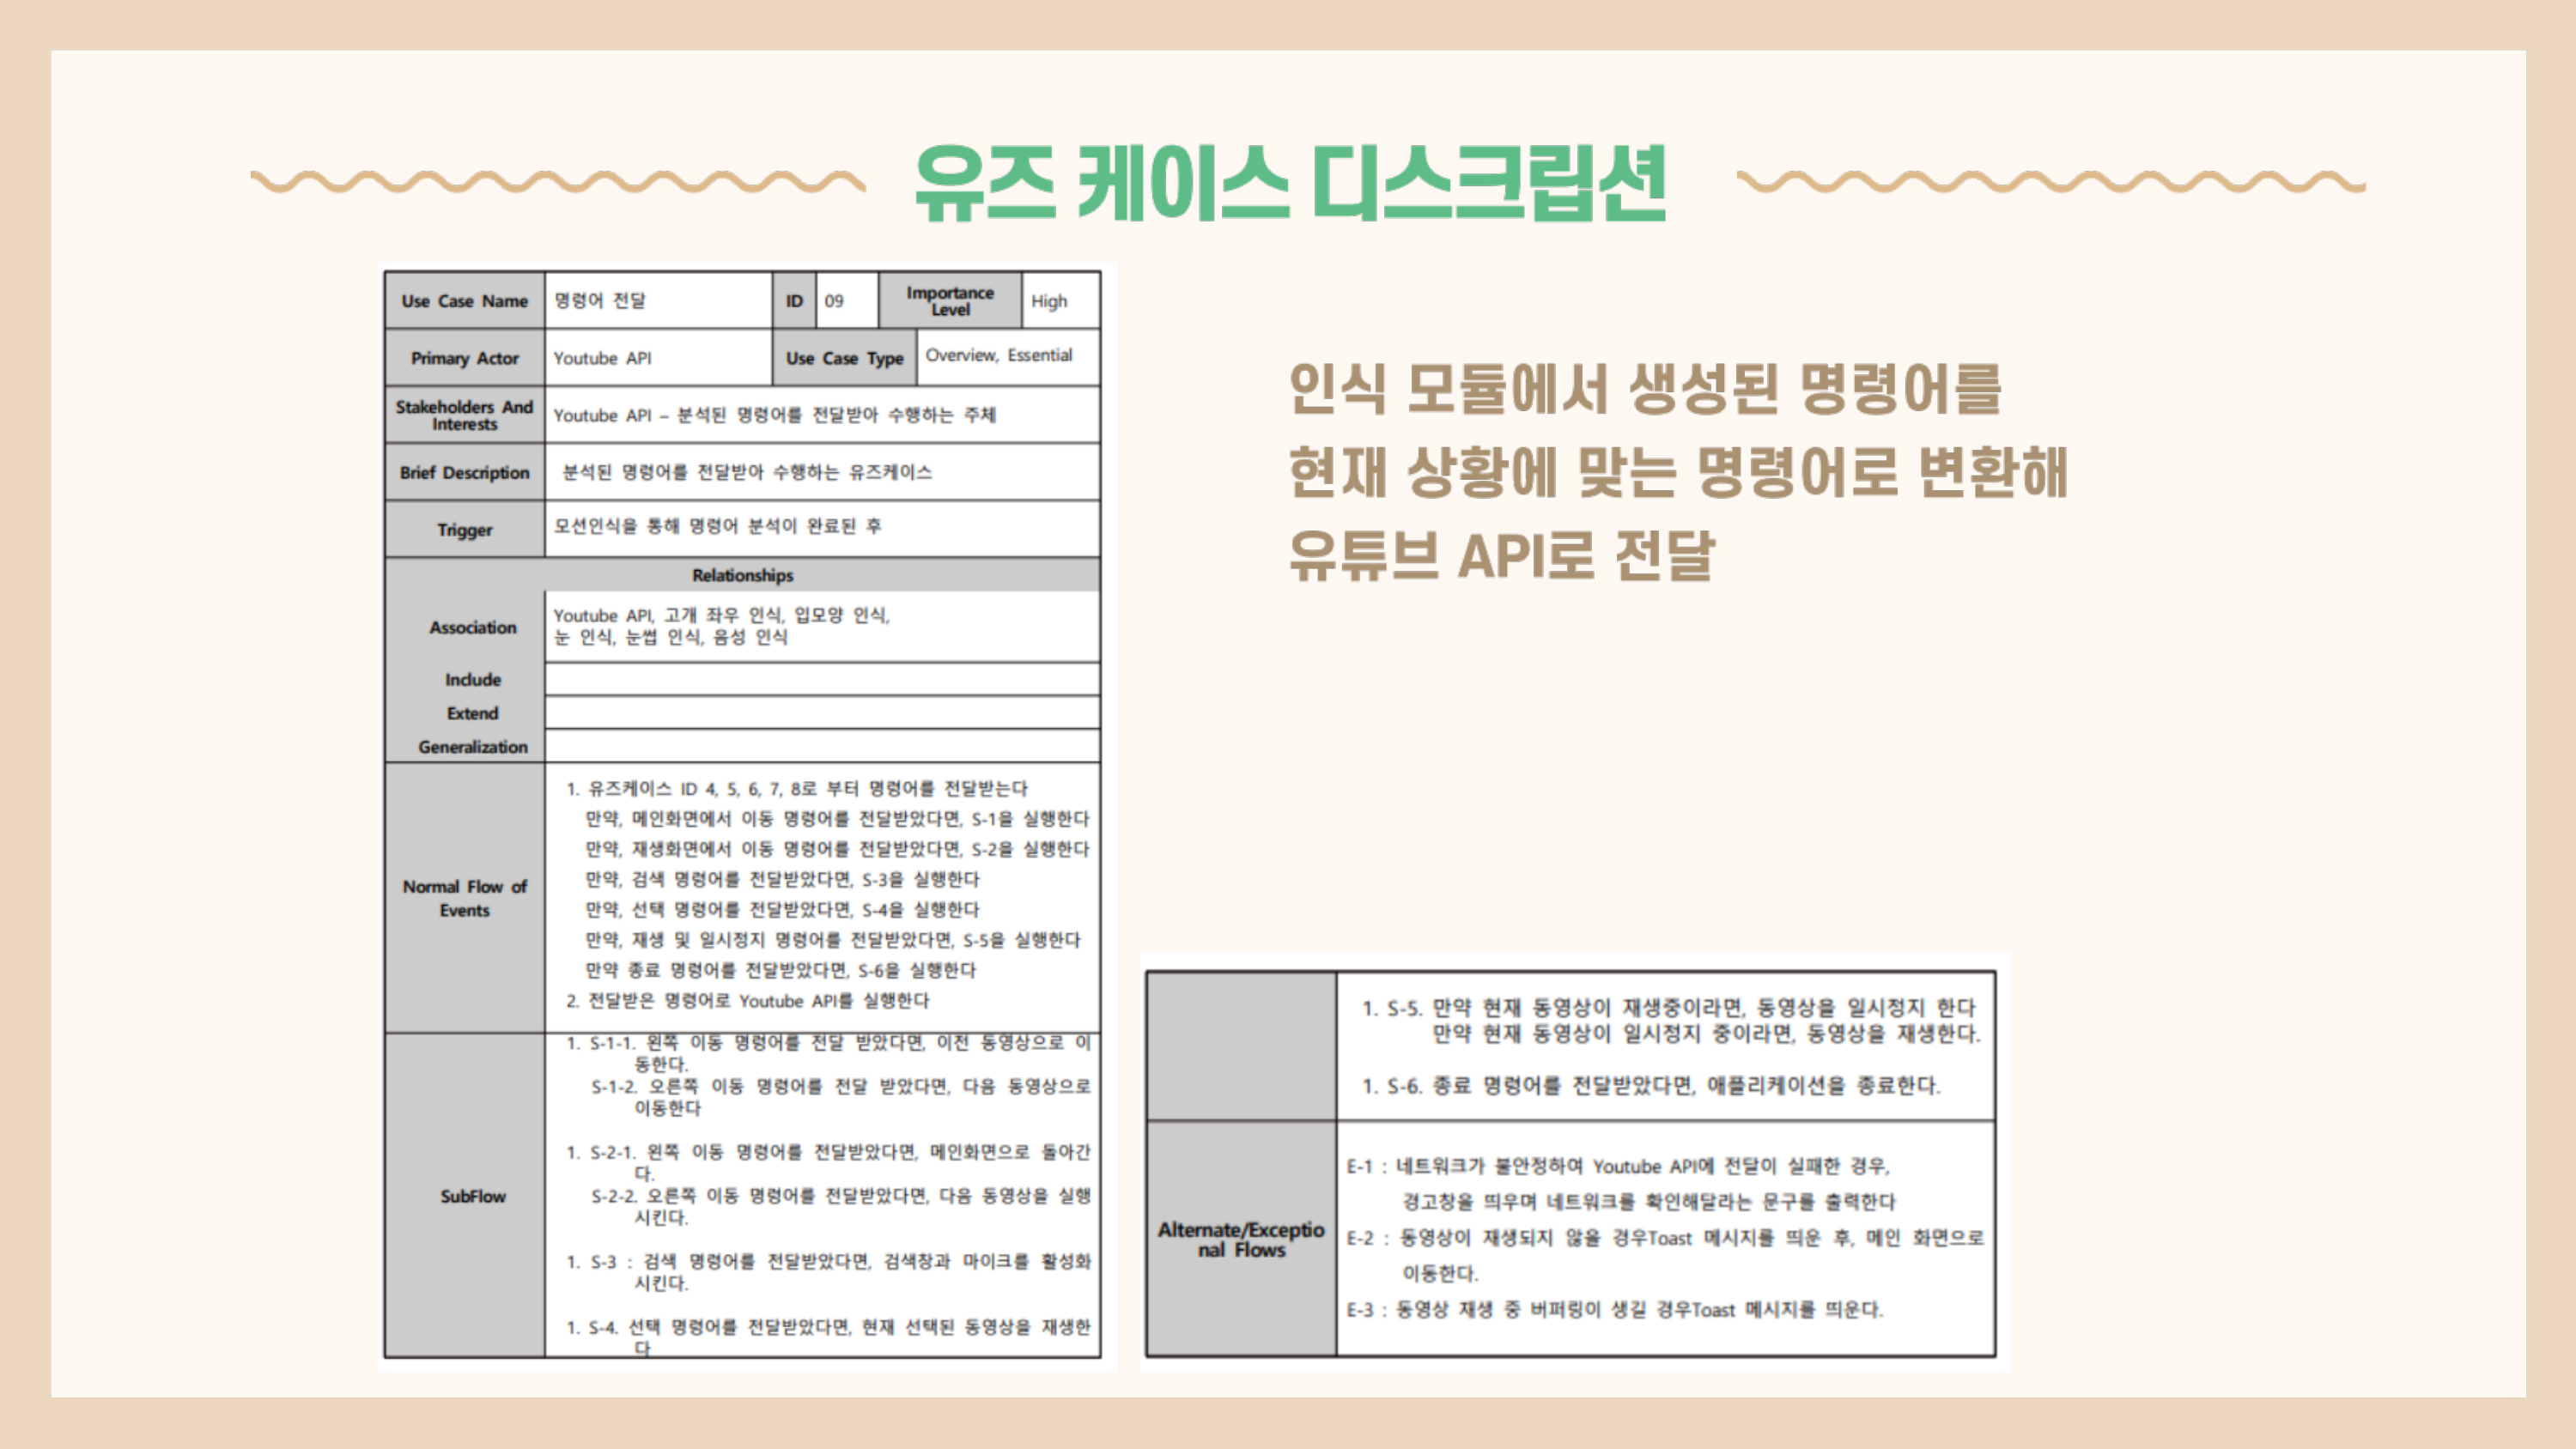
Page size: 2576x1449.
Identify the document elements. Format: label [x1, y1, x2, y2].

text_box [0, 0, 2576, 1449]
text_box [377, 261, 1118, 1373]
text_box [250, 170, 636, 195]
text_box [1737, 170, 2367, 195]
text_box [1140, 951, 2011, 1373]
picture [641, 113, 1710, 276]
picture [1279, 343, 2112, 617]
